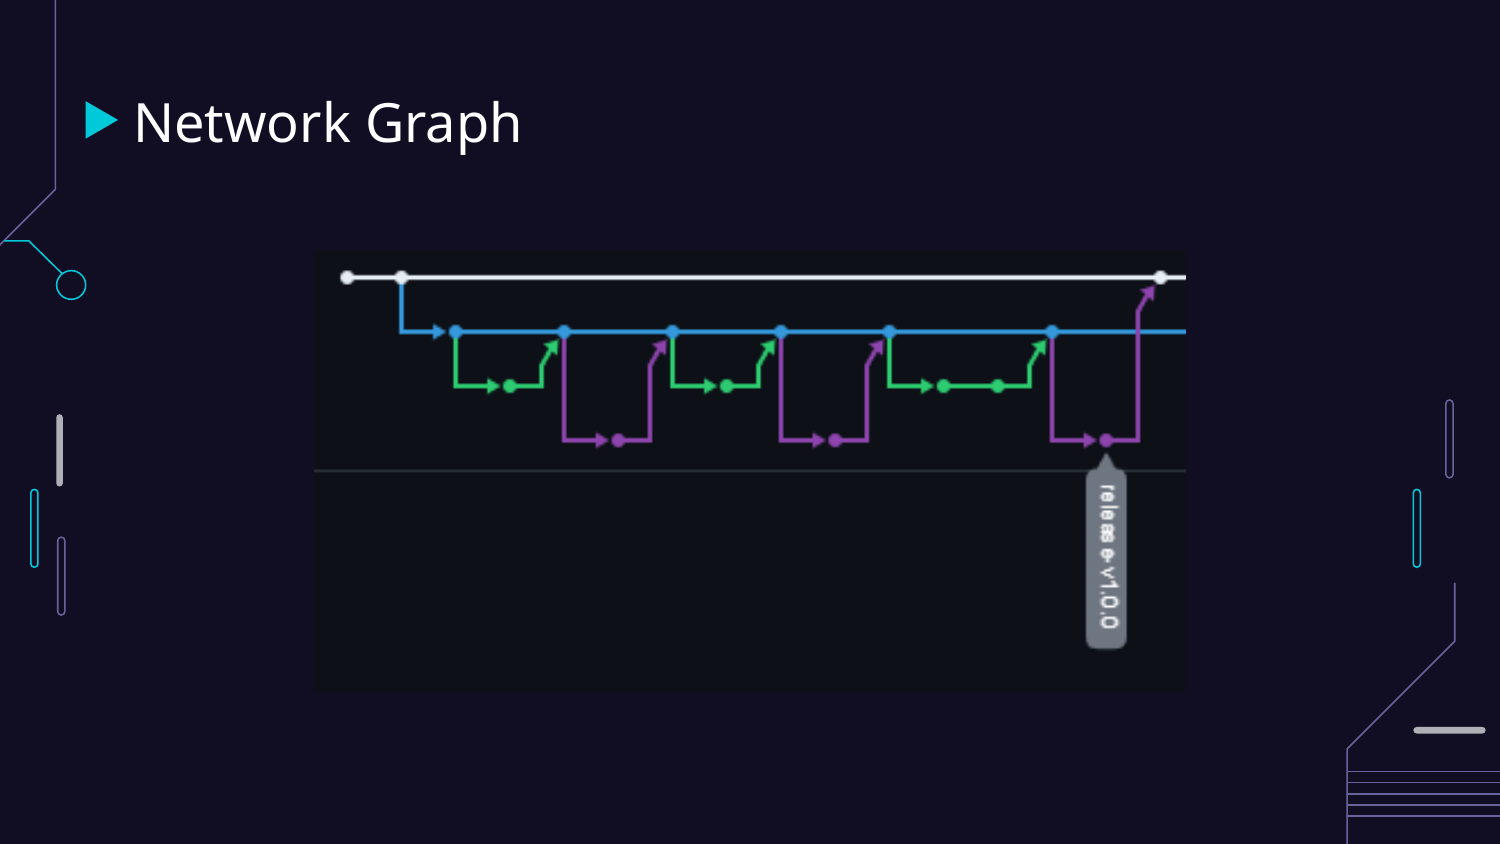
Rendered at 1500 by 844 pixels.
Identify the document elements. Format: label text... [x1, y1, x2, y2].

picture [314, 251, 1186, 693]
title Network Graph [118, 72, 1382, 167]
